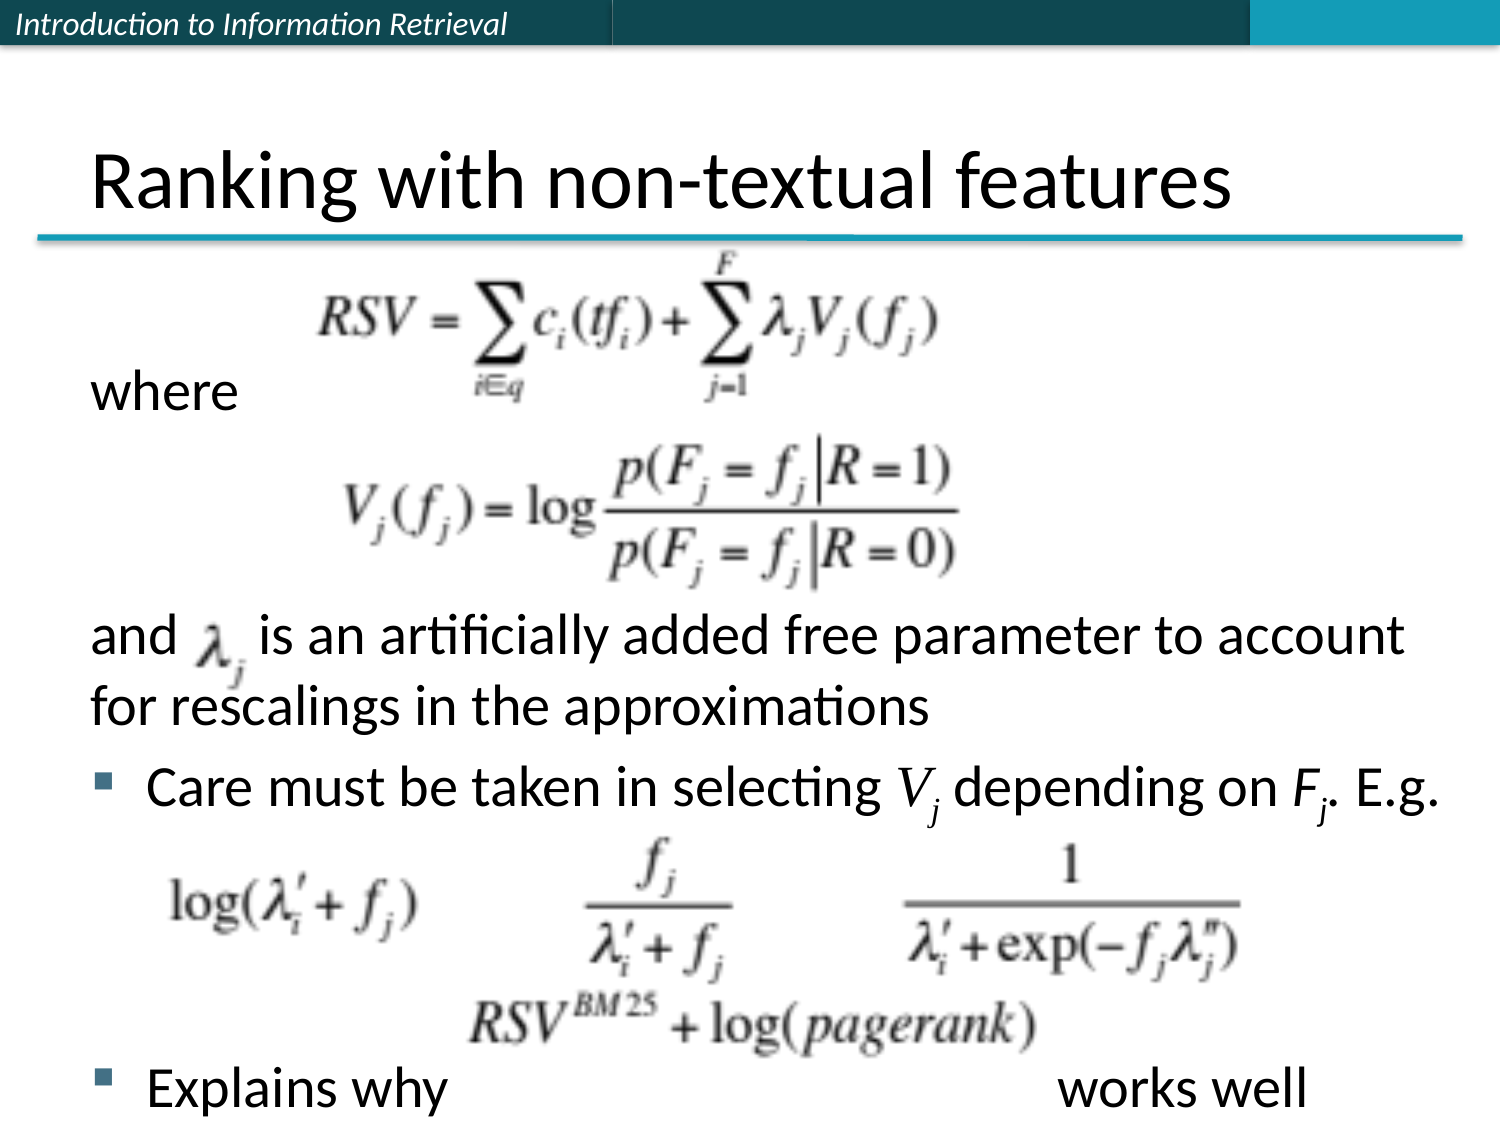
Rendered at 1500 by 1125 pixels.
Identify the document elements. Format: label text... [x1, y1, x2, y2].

title Ranking with non-textual features [75, 45, 1425, 233]
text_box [187, 612, 252, 695]
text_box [310, 237, 942, 412]
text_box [162, 865, 424, 949]
list where and is an artificially added free parameter to account for rescalings in the approximations Care must be taken in selecting Vj depending on Fj. E.g. Explains why works well [75, 262, 1463, 1075]
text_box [896, 826, 1249, 988]
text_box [461, 980, 1038, 1063]
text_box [577, 824, 738, 978]
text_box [337, 424, 964, 595]
